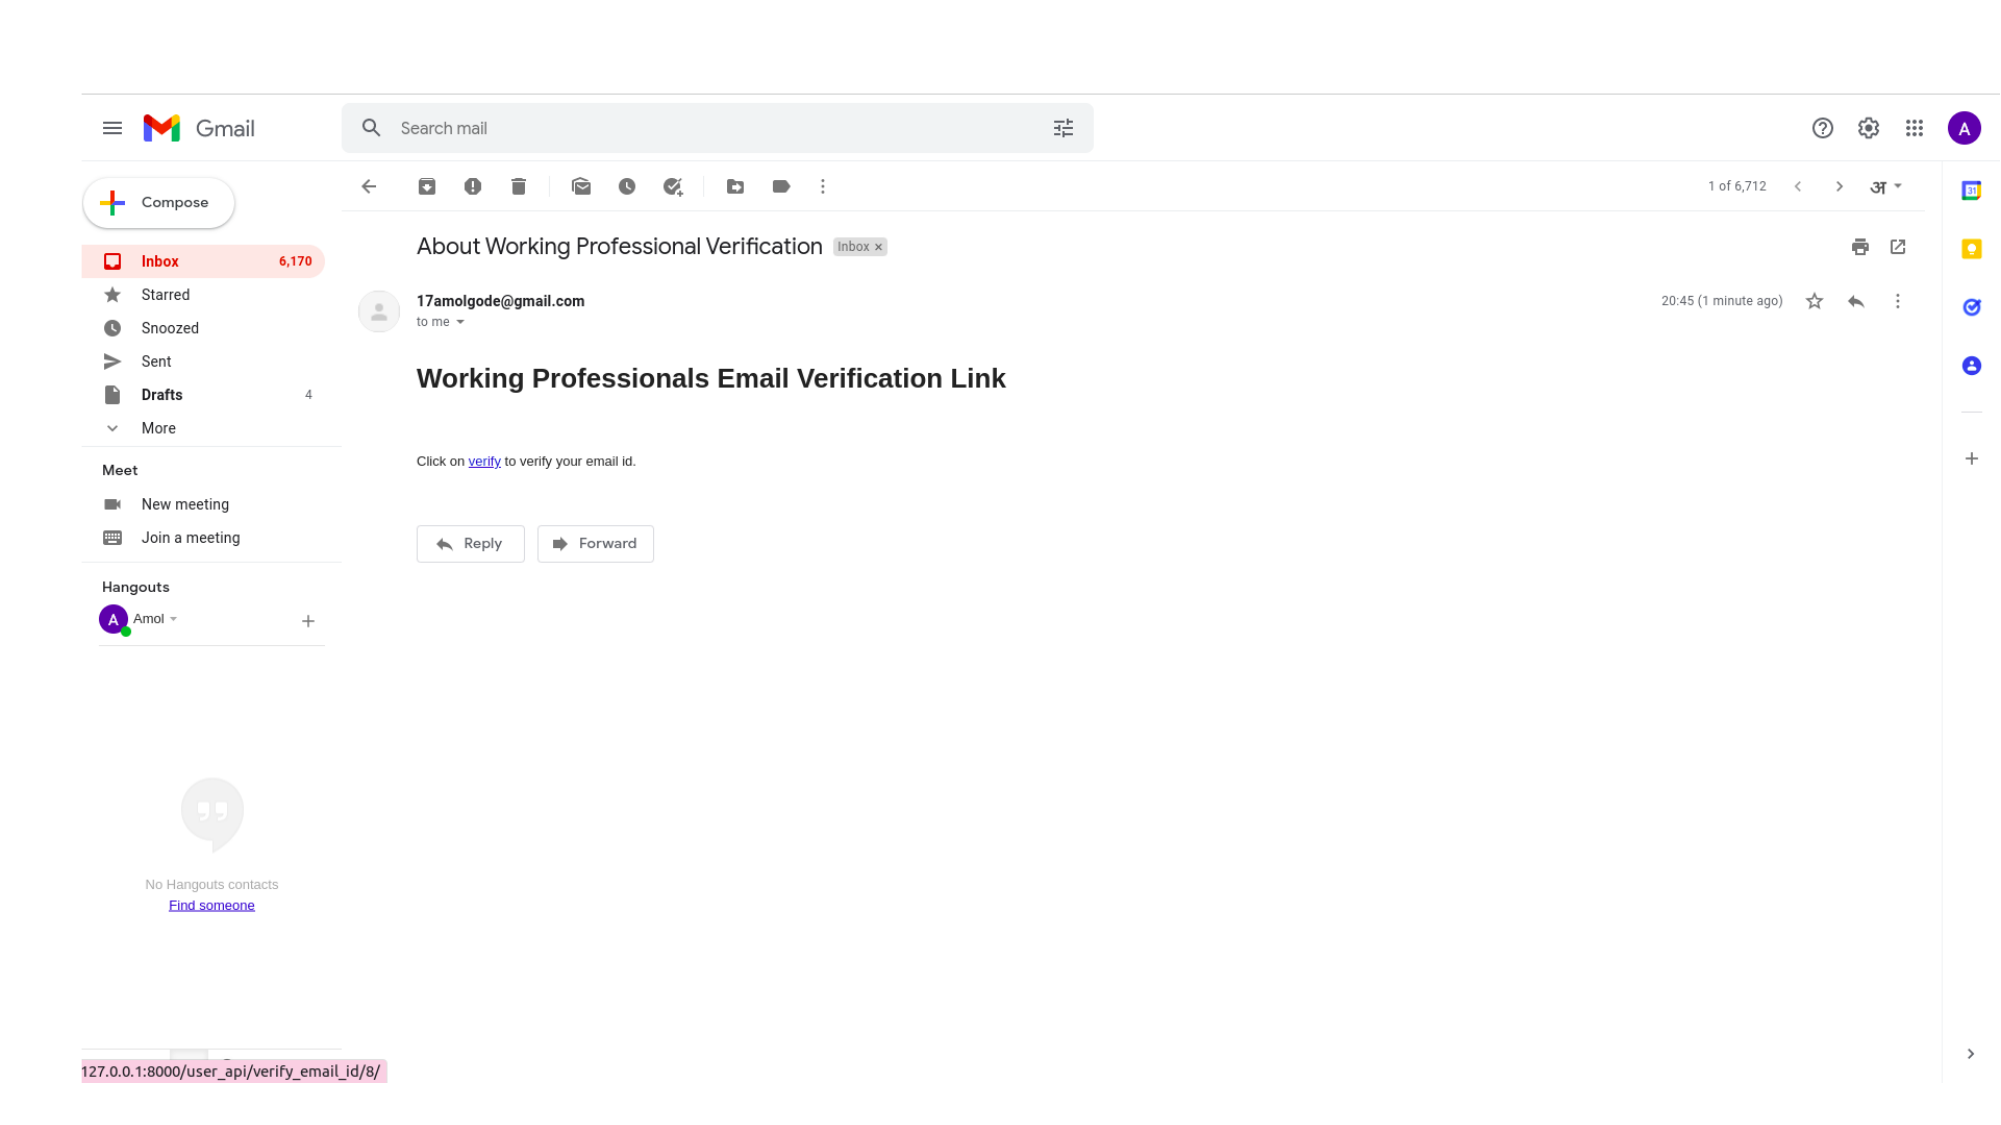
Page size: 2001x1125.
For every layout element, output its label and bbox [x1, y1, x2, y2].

picture [81, 89, 2000, 1083]
